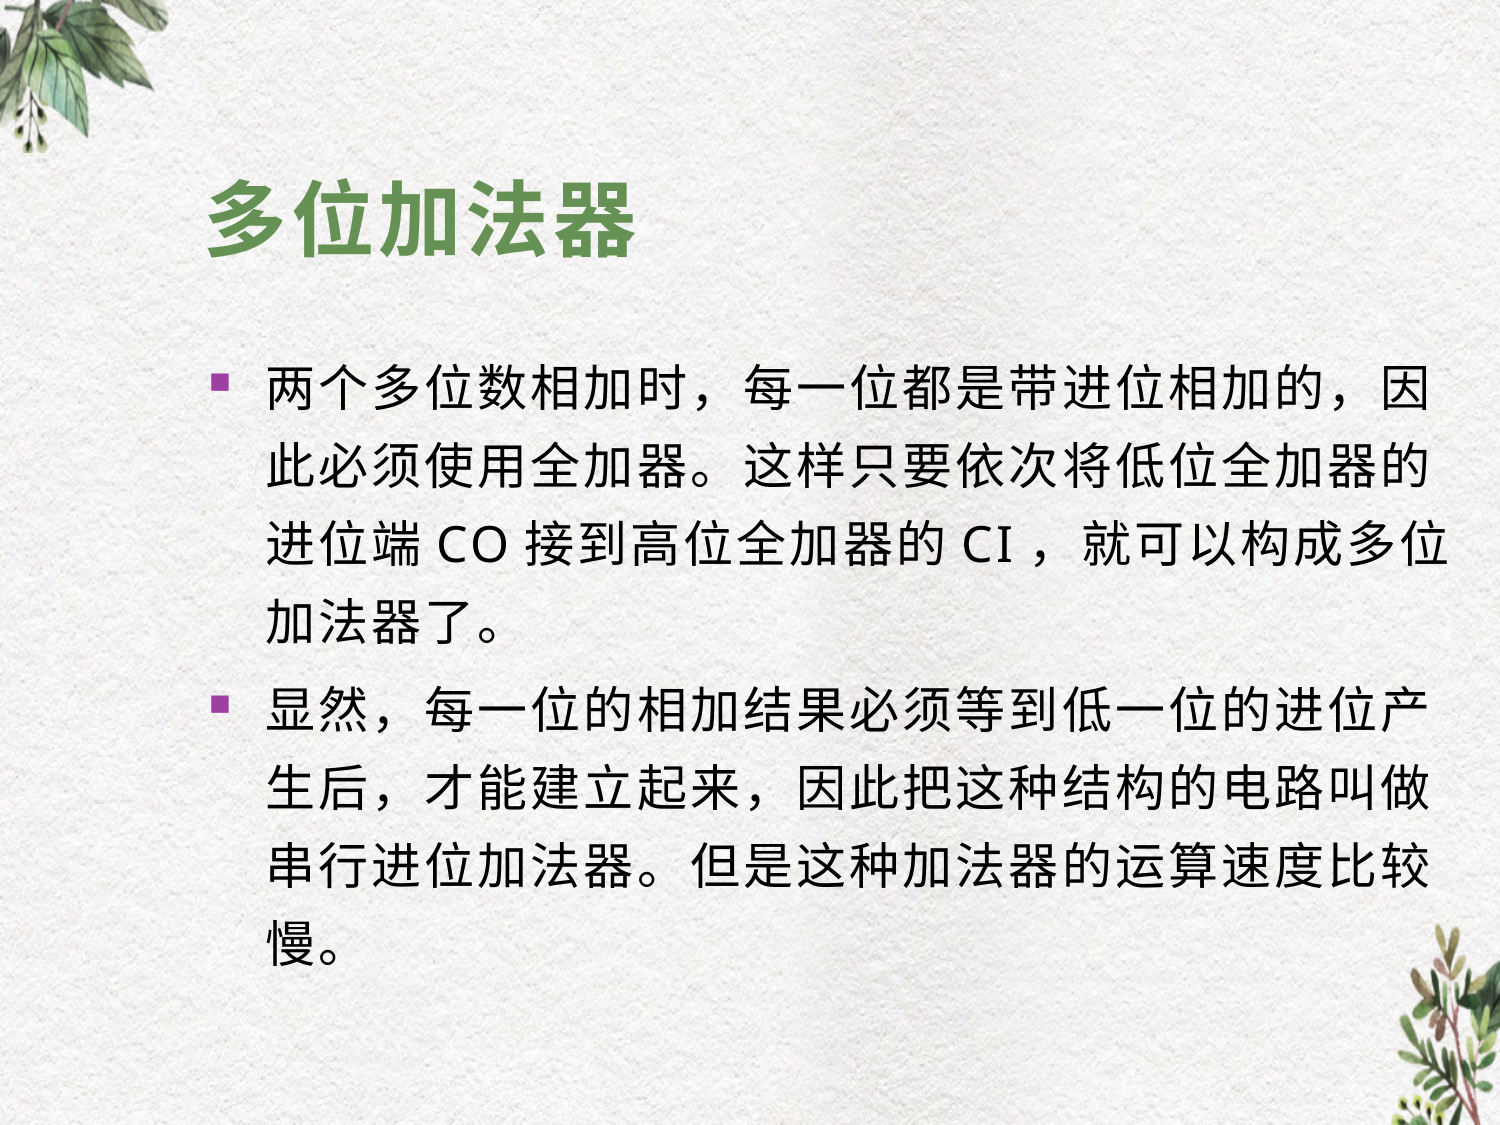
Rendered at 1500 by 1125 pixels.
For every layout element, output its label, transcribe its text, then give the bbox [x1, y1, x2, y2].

title 多位加法器 [188, 35, 1468, 275]
list 两个多位数相加时，每一位都是带进位相加的，因此必须使用全加器。这样只要依次将低位全加器的进位端CO接到高位全加器的CI，就可以构成多位加法器了。 显然，每一位的相加结果必须等到低一位的进位产生后，才能建立起来，因此把这种结构的电路叫做串行进位加法器。但是这种加法器的运算速度比较慢。 [193, 331, 1469, 1006]
picture [0, 0, 1500, 1125]
